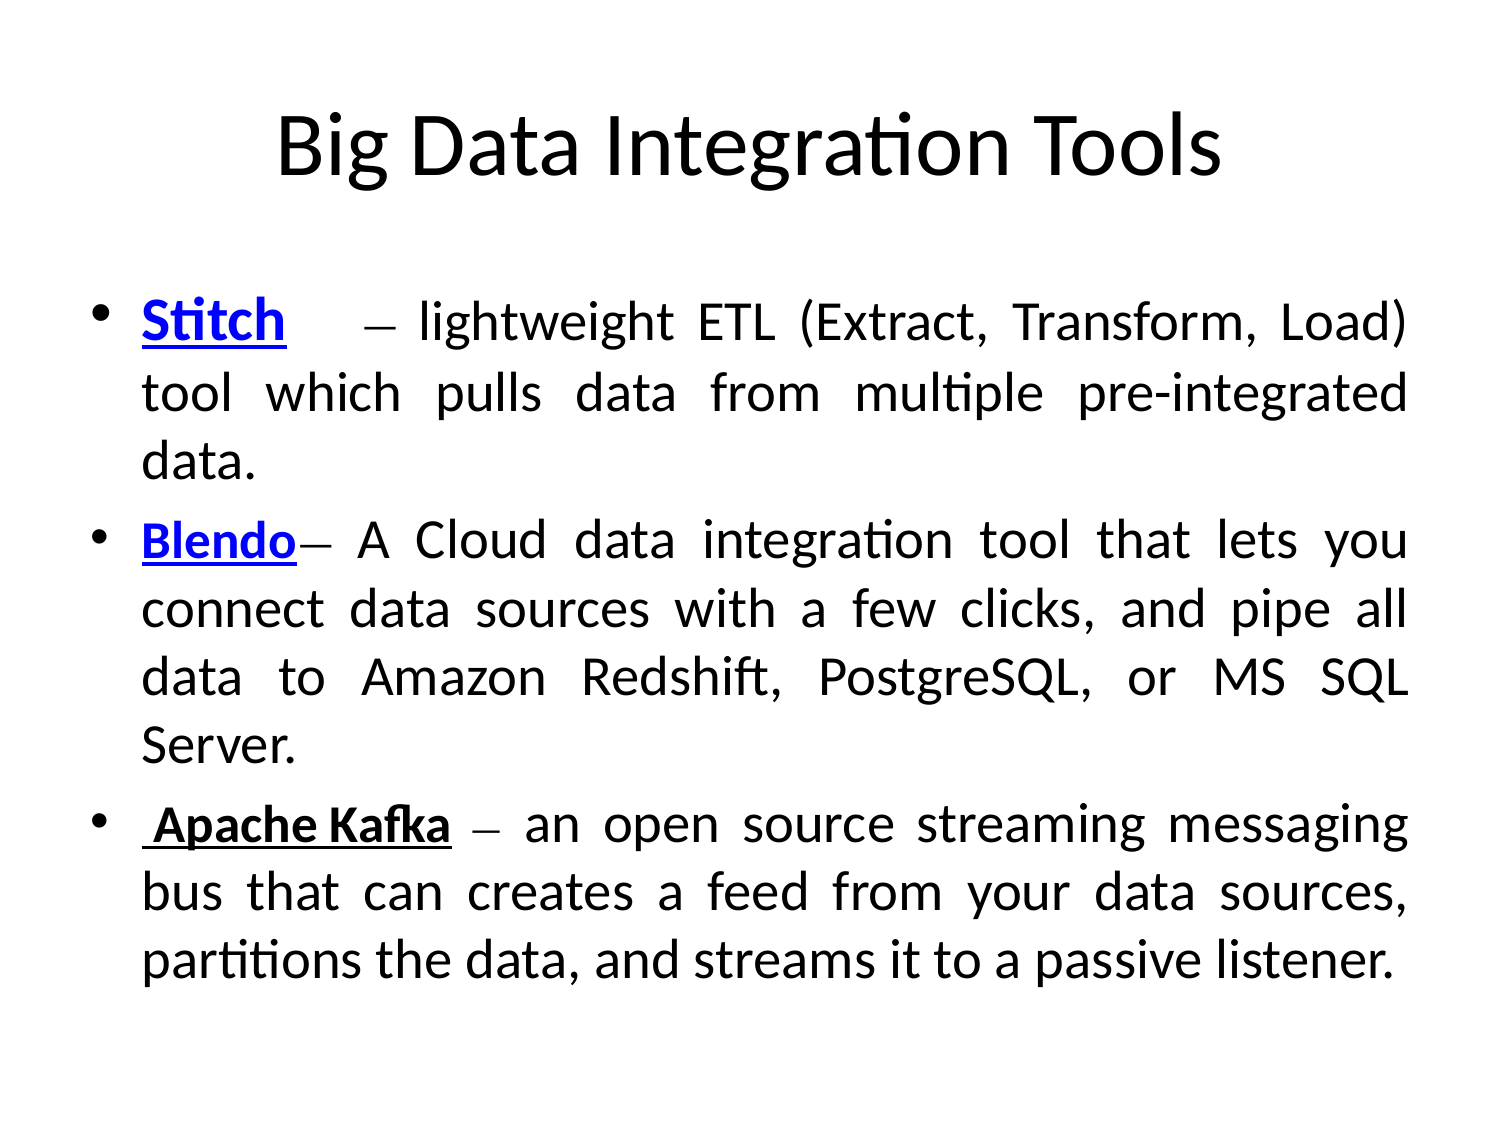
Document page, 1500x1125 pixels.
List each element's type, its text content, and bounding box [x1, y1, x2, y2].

title Big Data Integration Tools [75, 45, 1425, 233]
list Stitch — lightweight ETL (Extract, Transform, Load) tool which pulls data from multiple pre-integrated data. Blendo— A Cloud data integration tool that lets you connect data sources with a few clicks, and pipe all data to Amazon Redshift, PostgreSQL, or MS SQL Server. Apache Kafka — an open source streaming messaging bus that can creates a feed from your data sources, partitions the data, and streams it to a passive listener. [75, 262, 1425, 1005]
